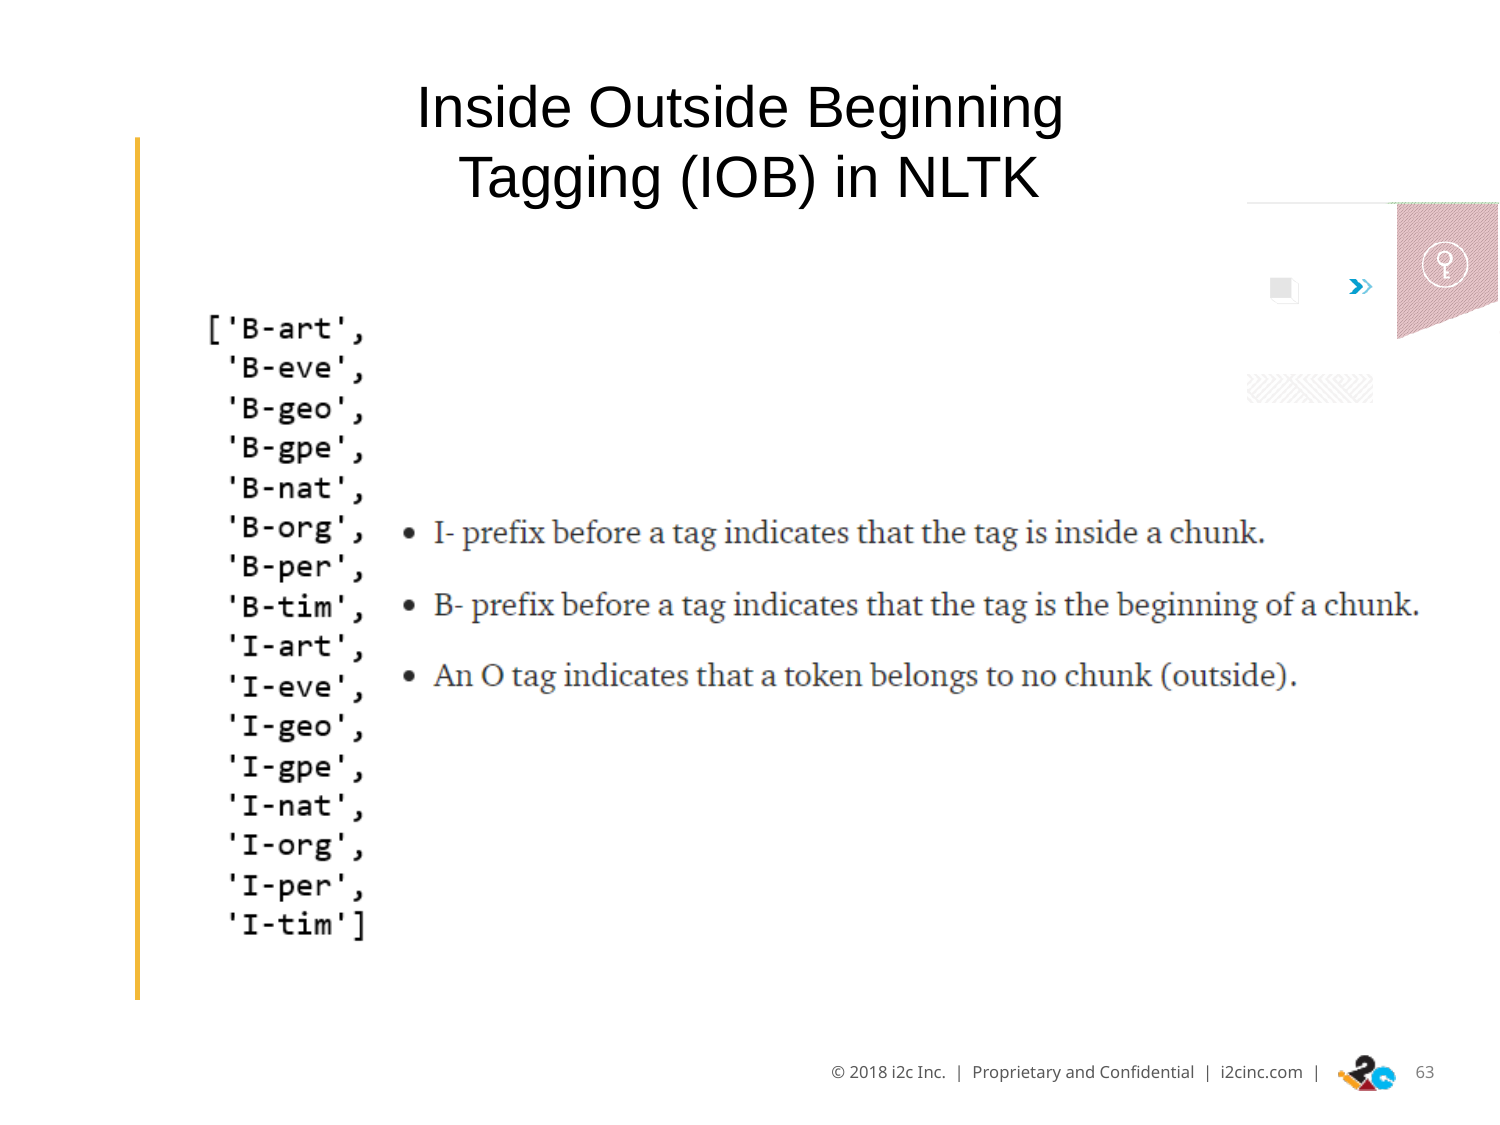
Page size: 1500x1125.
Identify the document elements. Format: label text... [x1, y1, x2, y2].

text_box Inside Outside Beginning Tagging (IOB) in NLTK [74, 68, 1425, 209]
picture [1337, 1054, 1396, 1091]
picture [1247, 202, 1500, 403]
picture [179, 284, 1440, 963]
